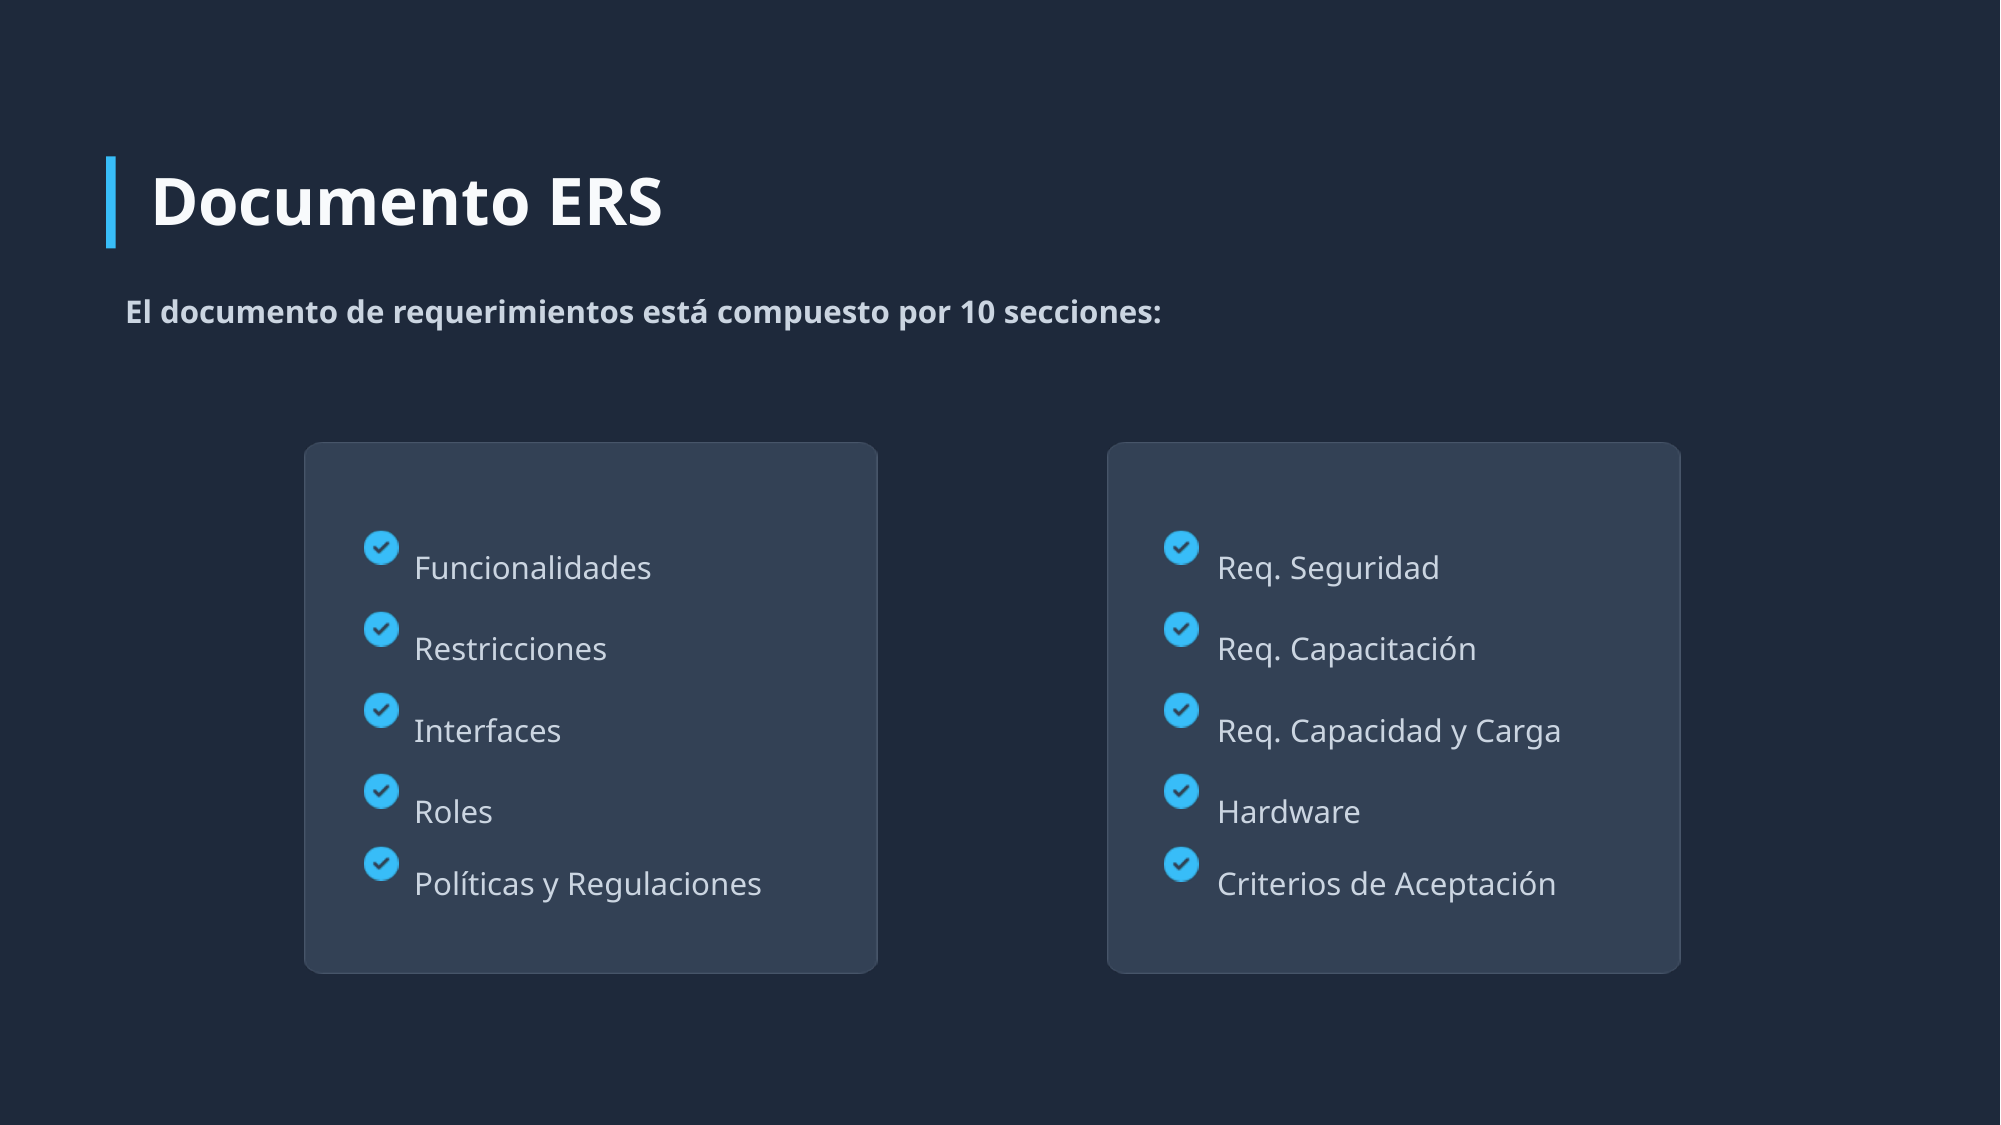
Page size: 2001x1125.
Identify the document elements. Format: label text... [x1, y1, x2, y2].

picture [303, 442, 878, 974]
picture [1107, 442, 1681, 974]
text_box [106, 156, 116, 249]
text_box Documento ERS [150, 160, 905, 240]
text_box El documento de requerimientos está compuesto por 10 secciones: [125, 269, 1808, 330]
